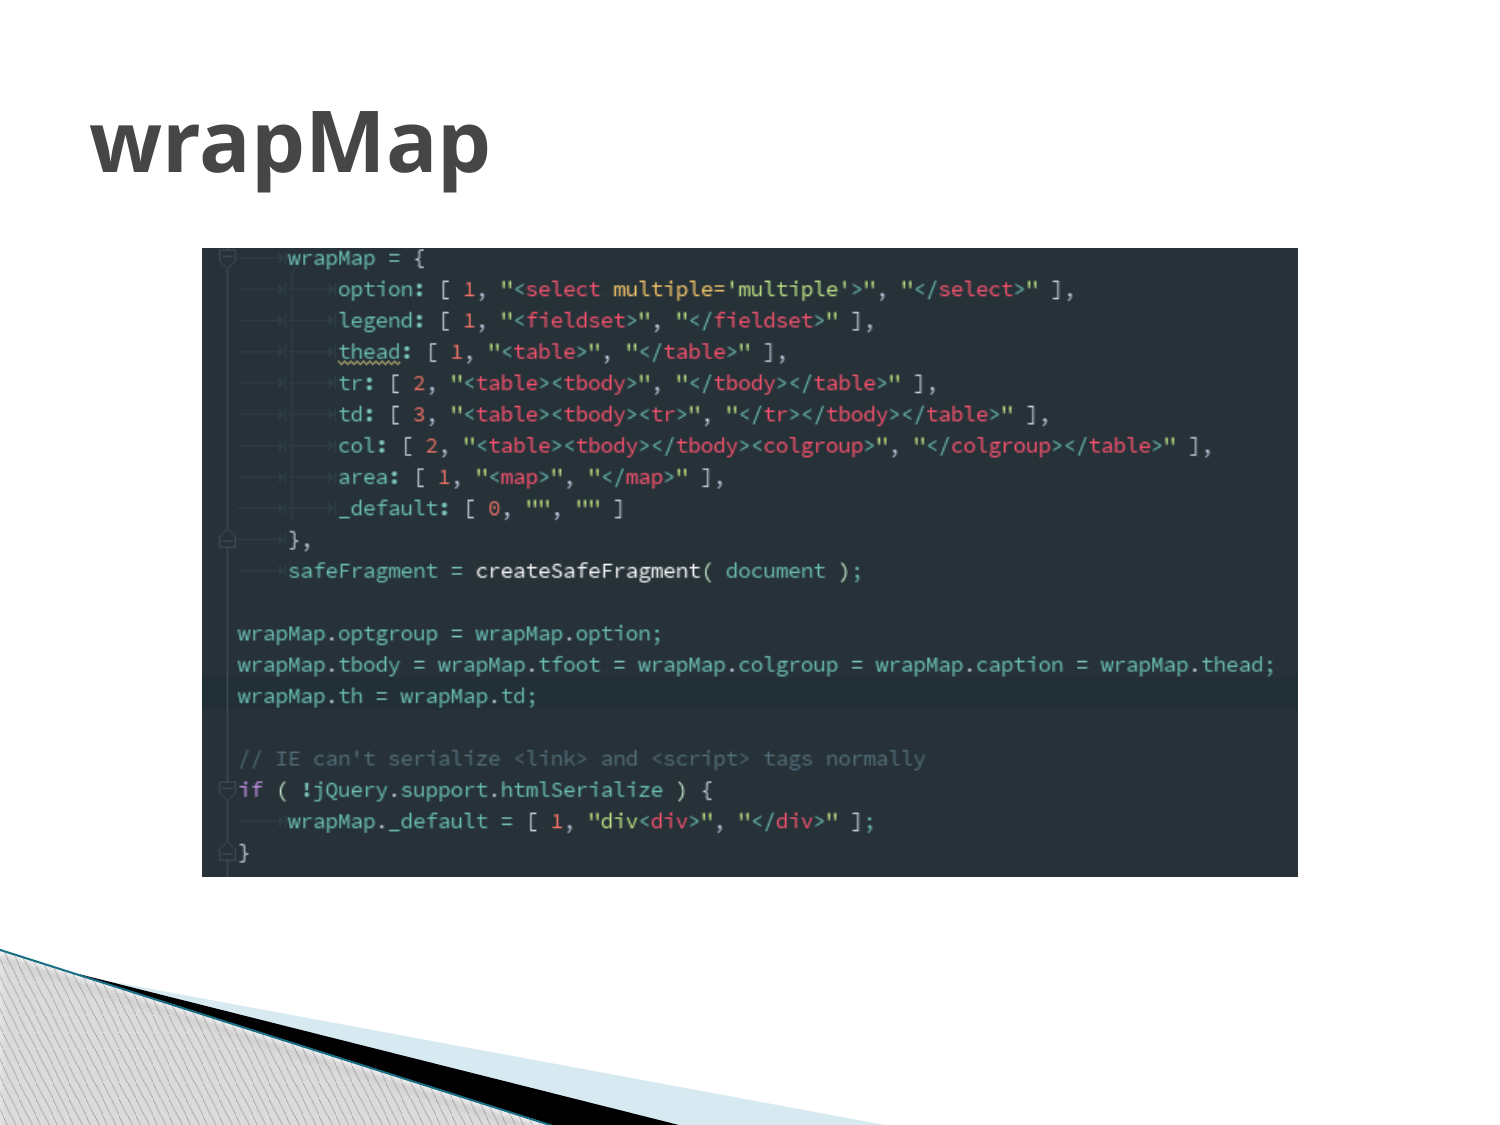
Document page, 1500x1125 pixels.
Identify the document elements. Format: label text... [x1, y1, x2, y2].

picture [202, 248, 1298, 877]
title wrapMap [75, 45, 1425, 233]
